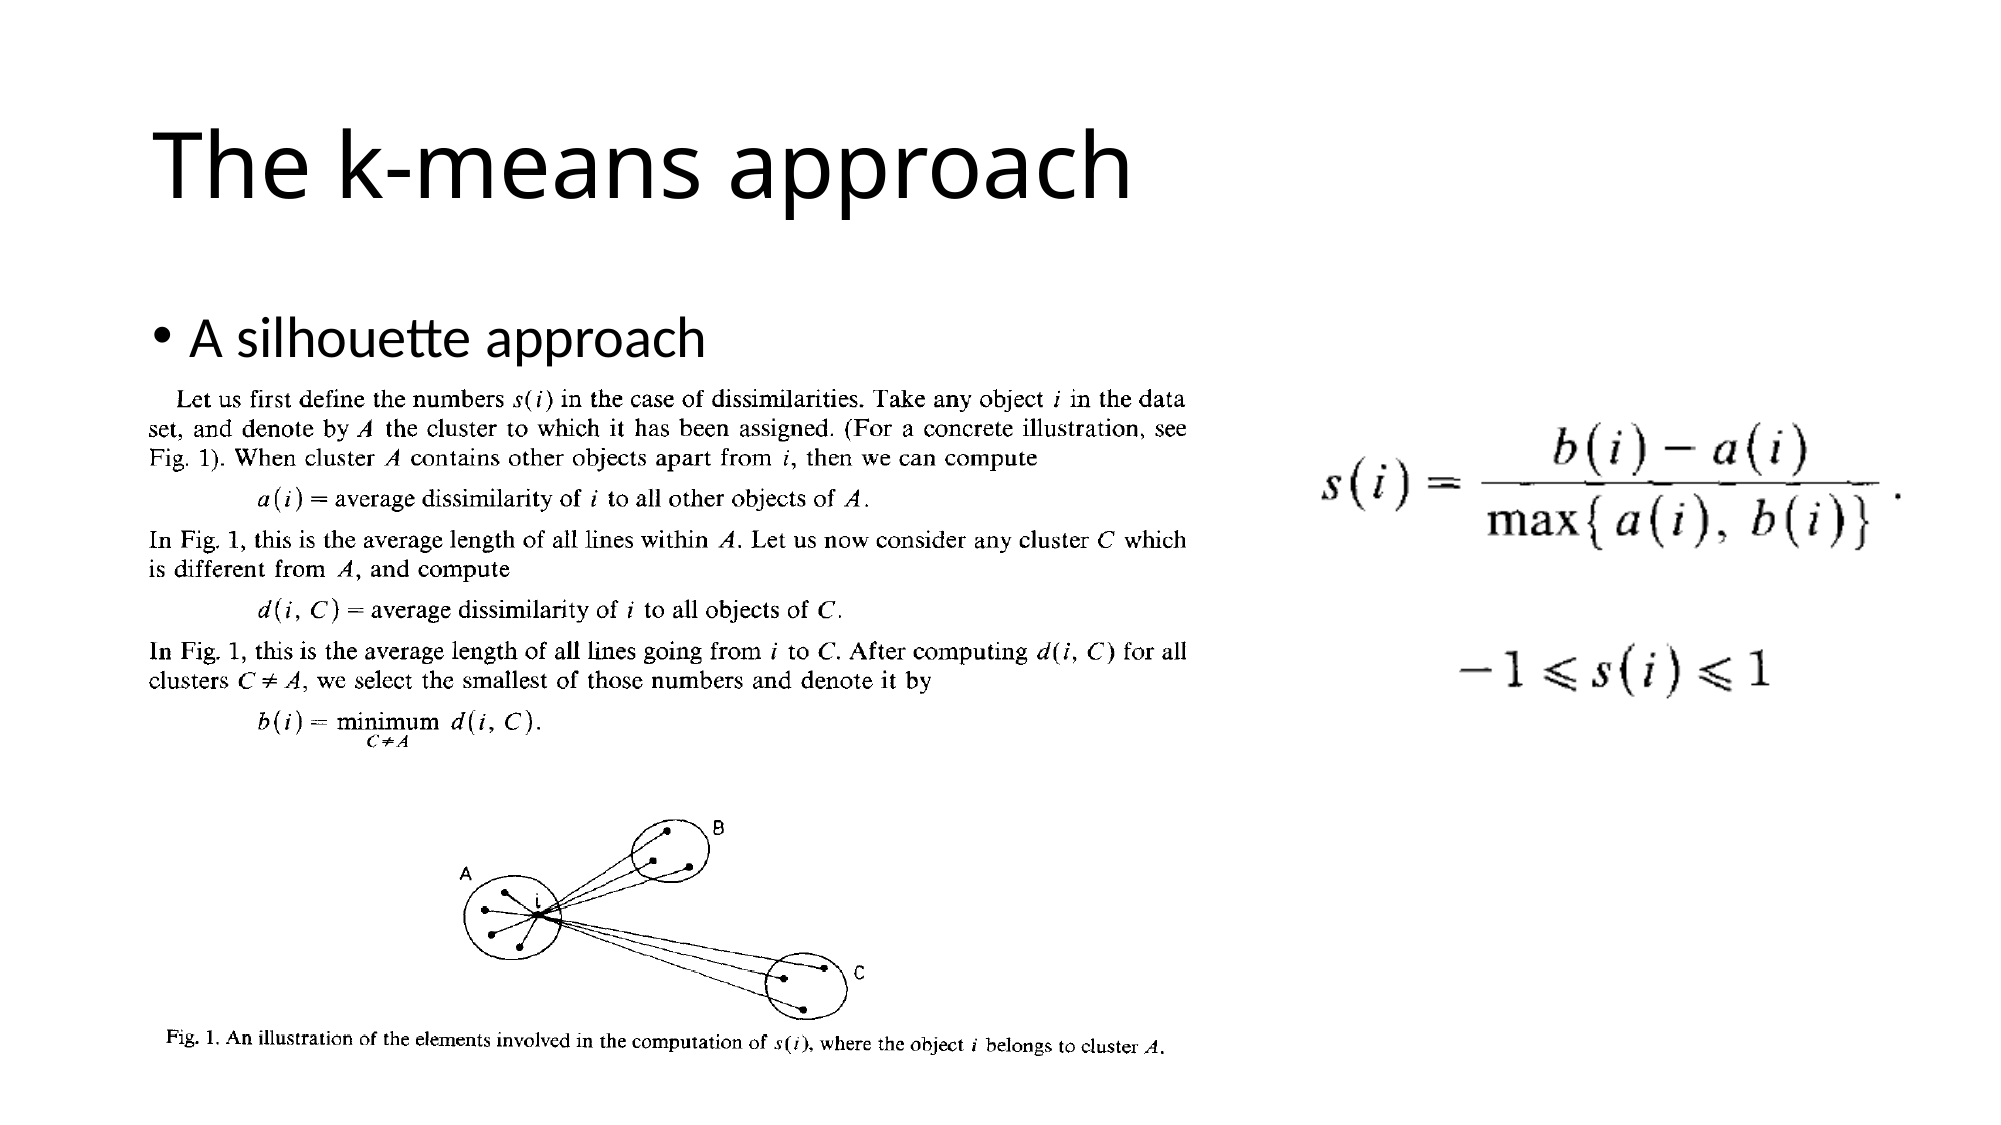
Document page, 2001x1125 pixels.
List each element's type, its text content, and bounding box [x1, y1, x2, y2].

picture [1432, 617, 1809, 726]
picture [137, 384, 1198, 1067]
list A silhouette approach [137, 299, 1863, 1014]
title The k-means approach [137, 59, 1863, 278]
picture [1285, 384, 1955, 587]
